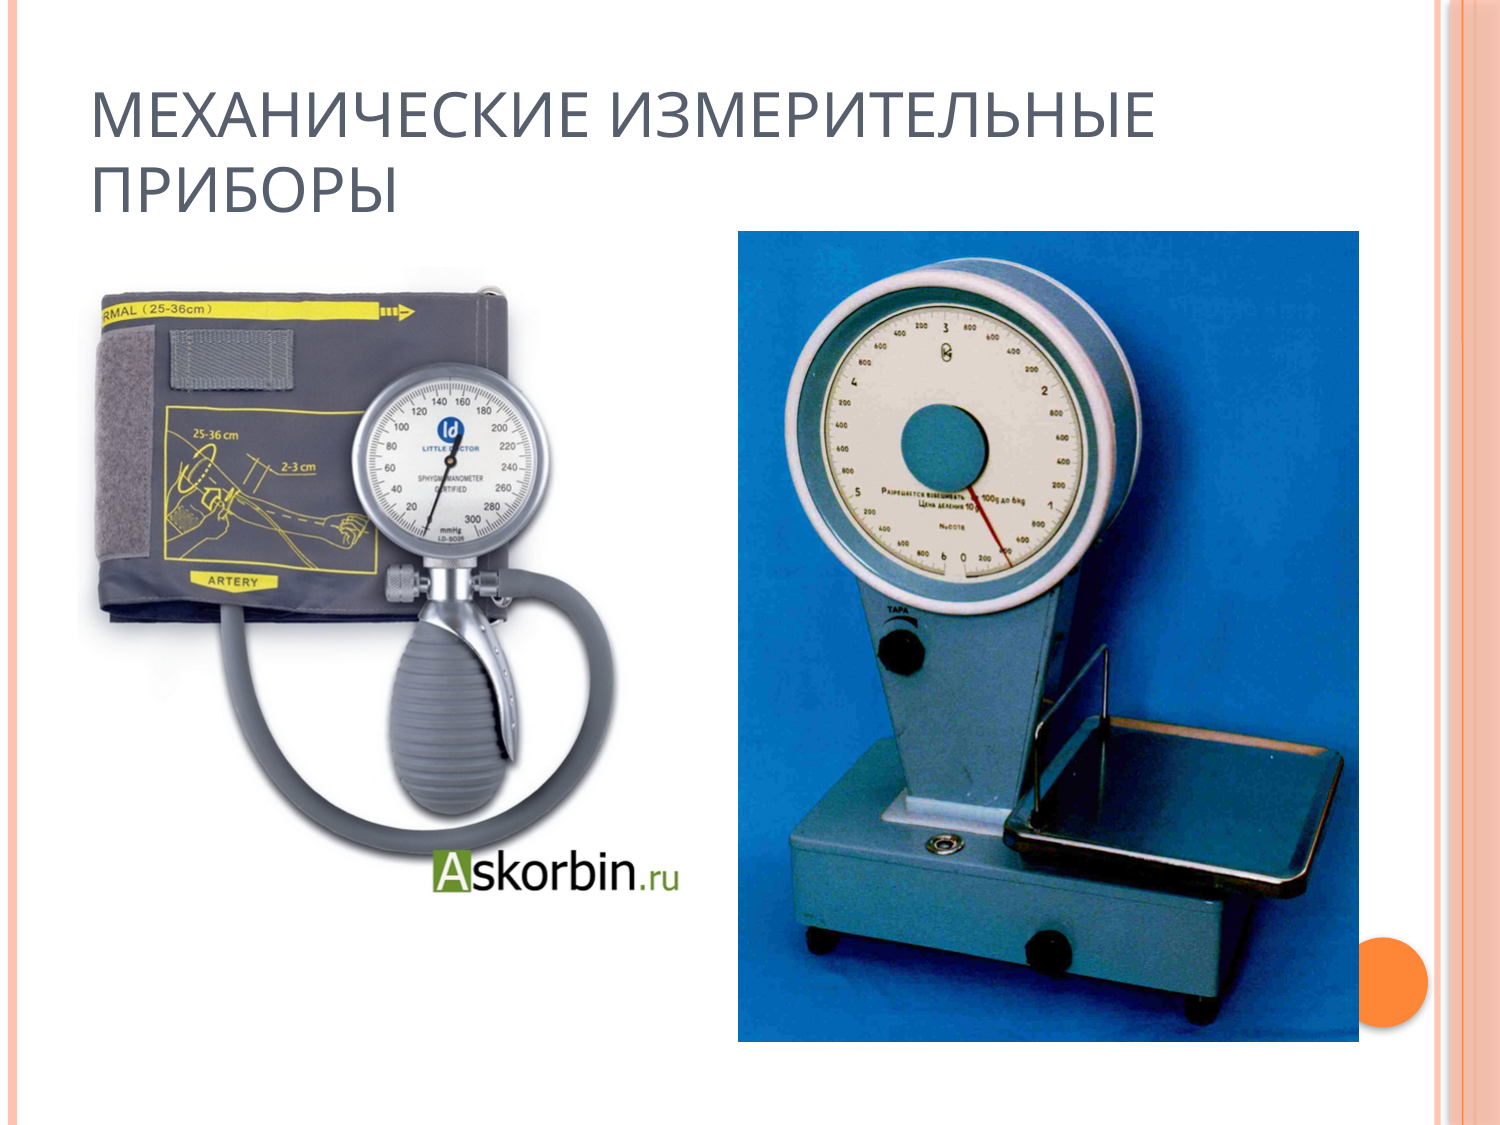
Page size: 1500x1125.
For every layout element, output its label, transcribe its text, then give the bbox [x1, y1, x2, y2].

picture [737, 231, 1359, 1043]
title МЕХАНИЧЕСКИЕ ИЗМЕРИТЕЛЬНЫЕ ПРИБОРЫ [75, 45, 1300, 233]
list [52, 266, 688, 902]
